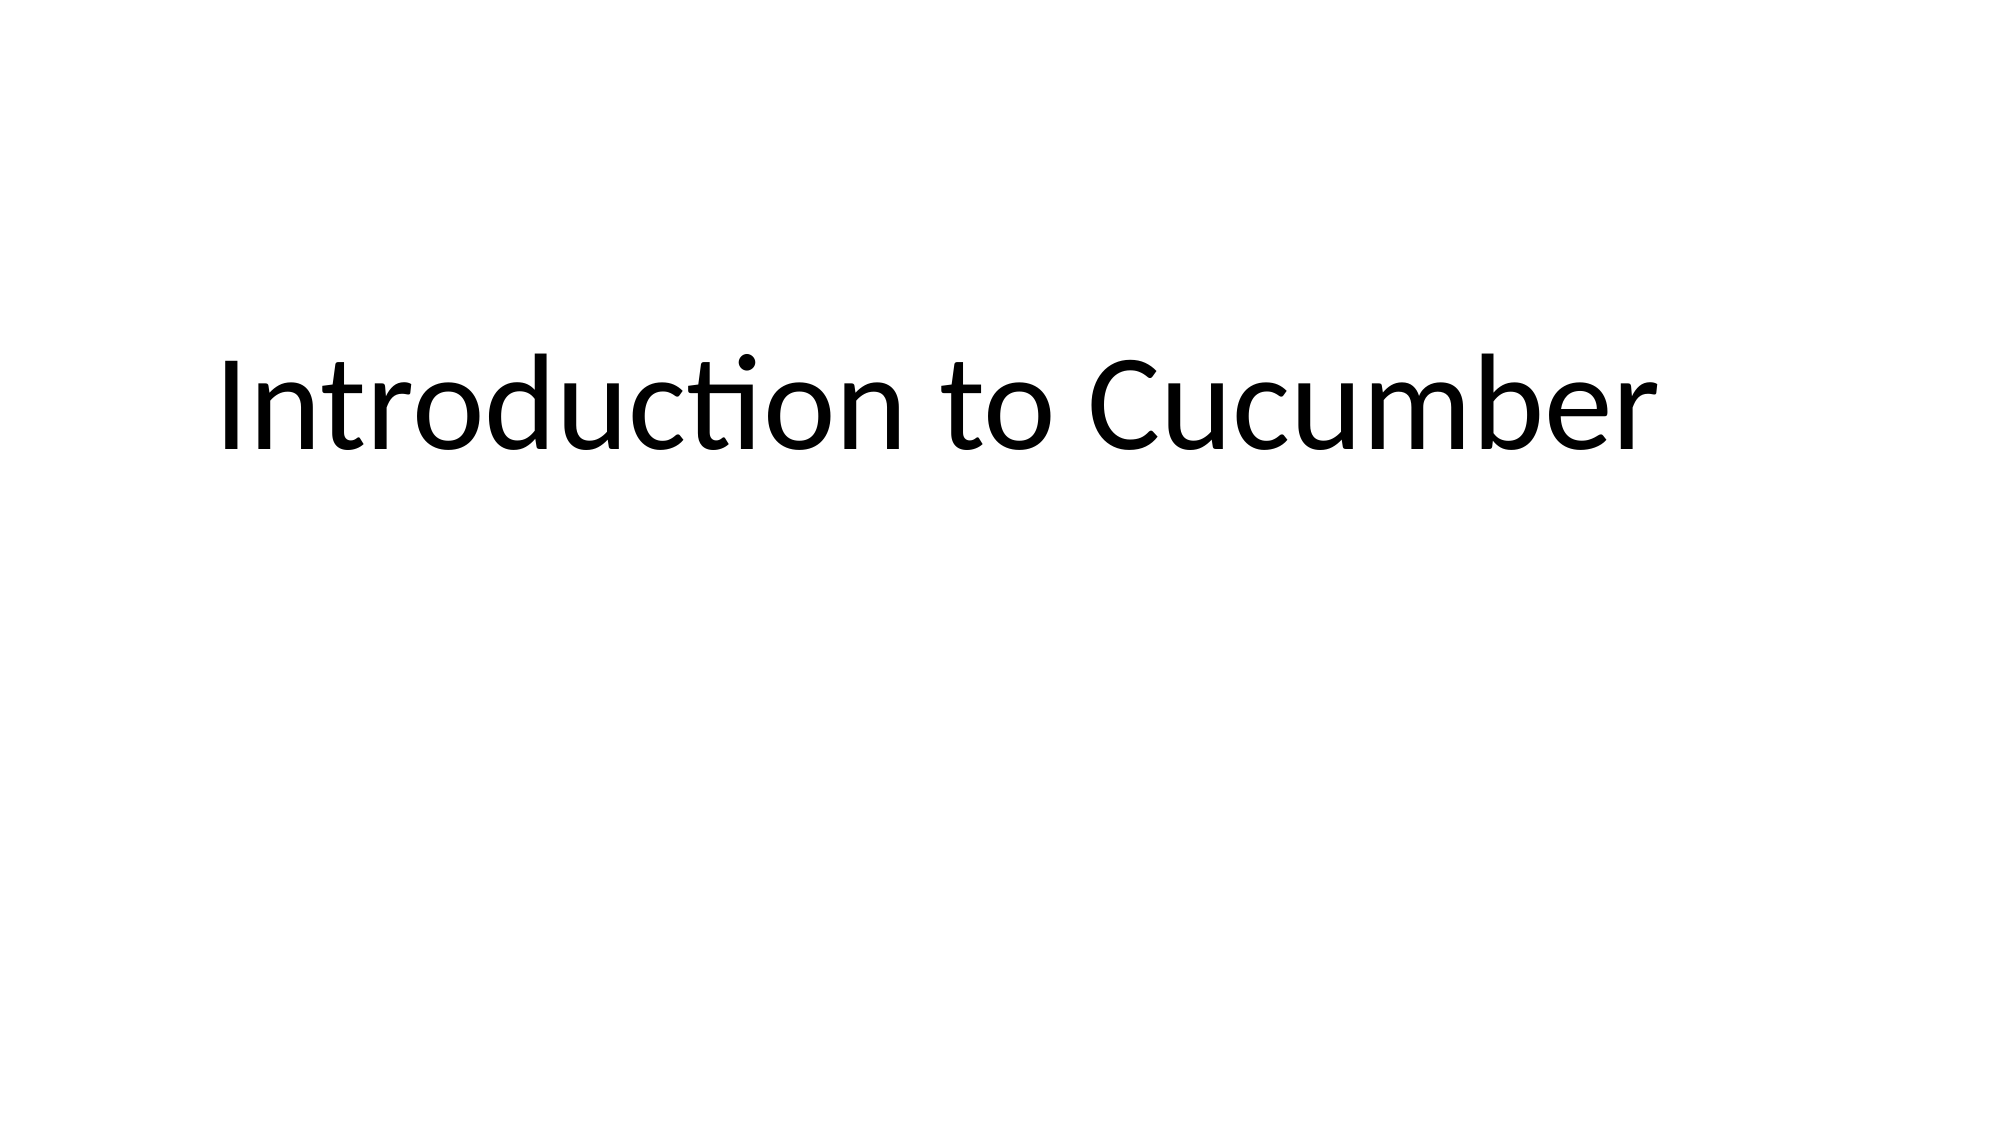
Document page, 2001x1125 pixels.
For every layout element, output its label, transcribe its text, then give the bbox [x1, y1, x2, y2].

text_box Introduction to Cucumber [200, 304, 1800, 485]
